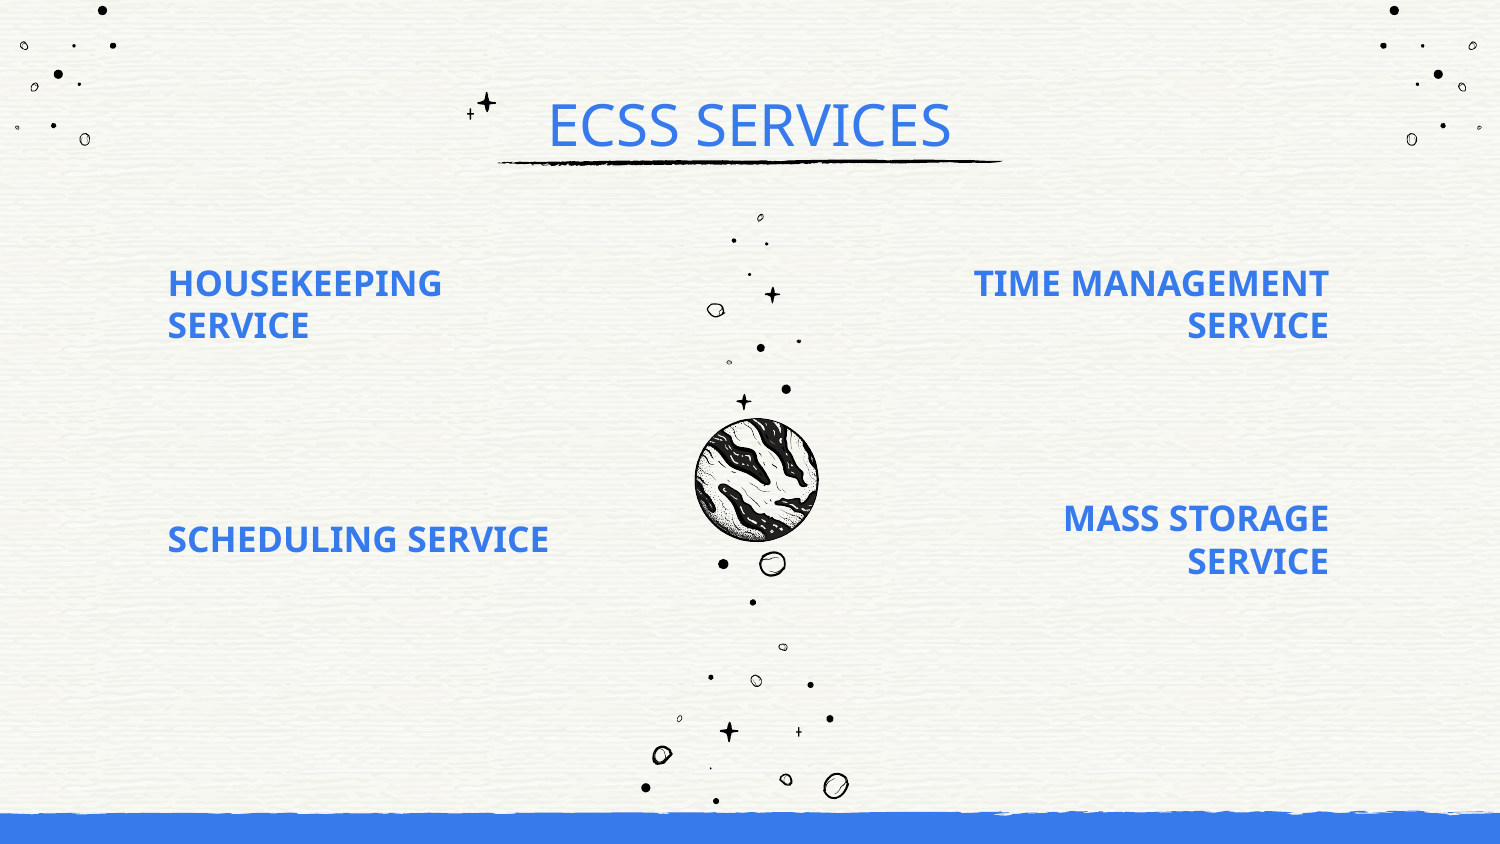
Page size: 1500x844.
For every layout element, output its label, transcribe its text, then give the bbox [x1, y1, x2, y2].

subtitle TIME MANAGEMENT SERVICE [931, 270, 1345, 337]
text_box [1000, 811, 1010, 815]
title ECSS SERVICES [118, 72, 1382, 167]
subtitle MASS STORAGE SERVICE [931, 505, 1345, 572]
picture [0, 0, 1500, 815]
subtitle HOUSEKEEPING SERVICE [152, 270, 582, 337]
subtitle SCHEDULING SERVICE [152, 505, 582, 572]
text_box [466, 91, 497, 120]
